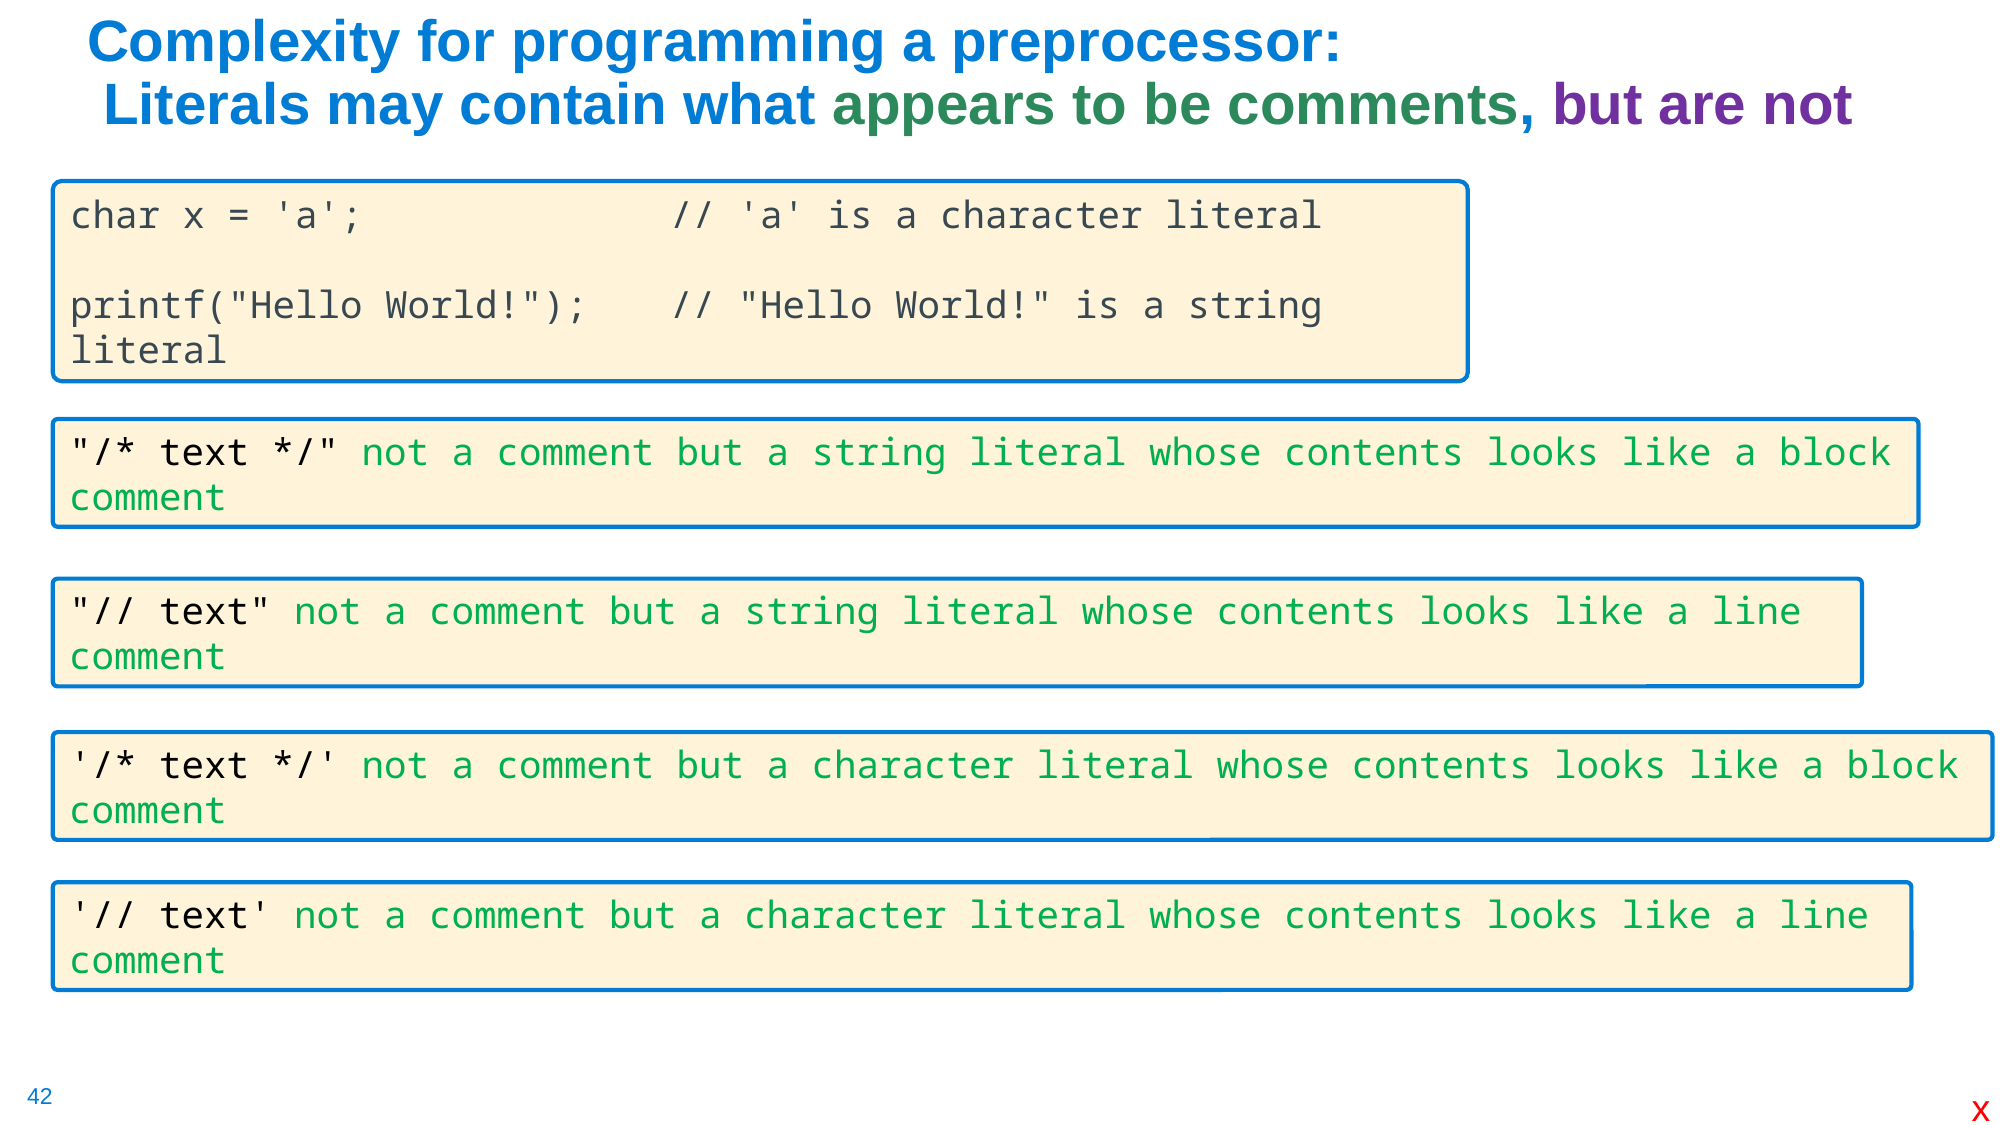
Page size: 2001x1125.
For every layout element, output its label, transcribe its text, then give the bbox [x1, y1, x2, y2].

text_box "/* text */" not a comment but a string literal whose contents looks like a block comment [52, 418, 1919, 527]
text_box "// text" not a comment but a string literal whose contents looks like a line comment [52, 578, 1863, 687]
text_box '// text' not a comment but a character literal whose contents looks like a line comment [52, 882, 1912, 990]
title Complexity for programming a preprocessor: Literals may contain what appears to be comments, but are not [71, 27, 1900, 145]
text_box '/* text */' not a comment but a character literal whose contents looks like a block comment [52, 732, 1993, 840]
text_box x [1956, 1076, 2000, 1125]
text_box char x = 'a'; // 'a' is a character literal printf("Hello World!"); // "Hello World!" is a string literal [52, 181, 1468, 382]
